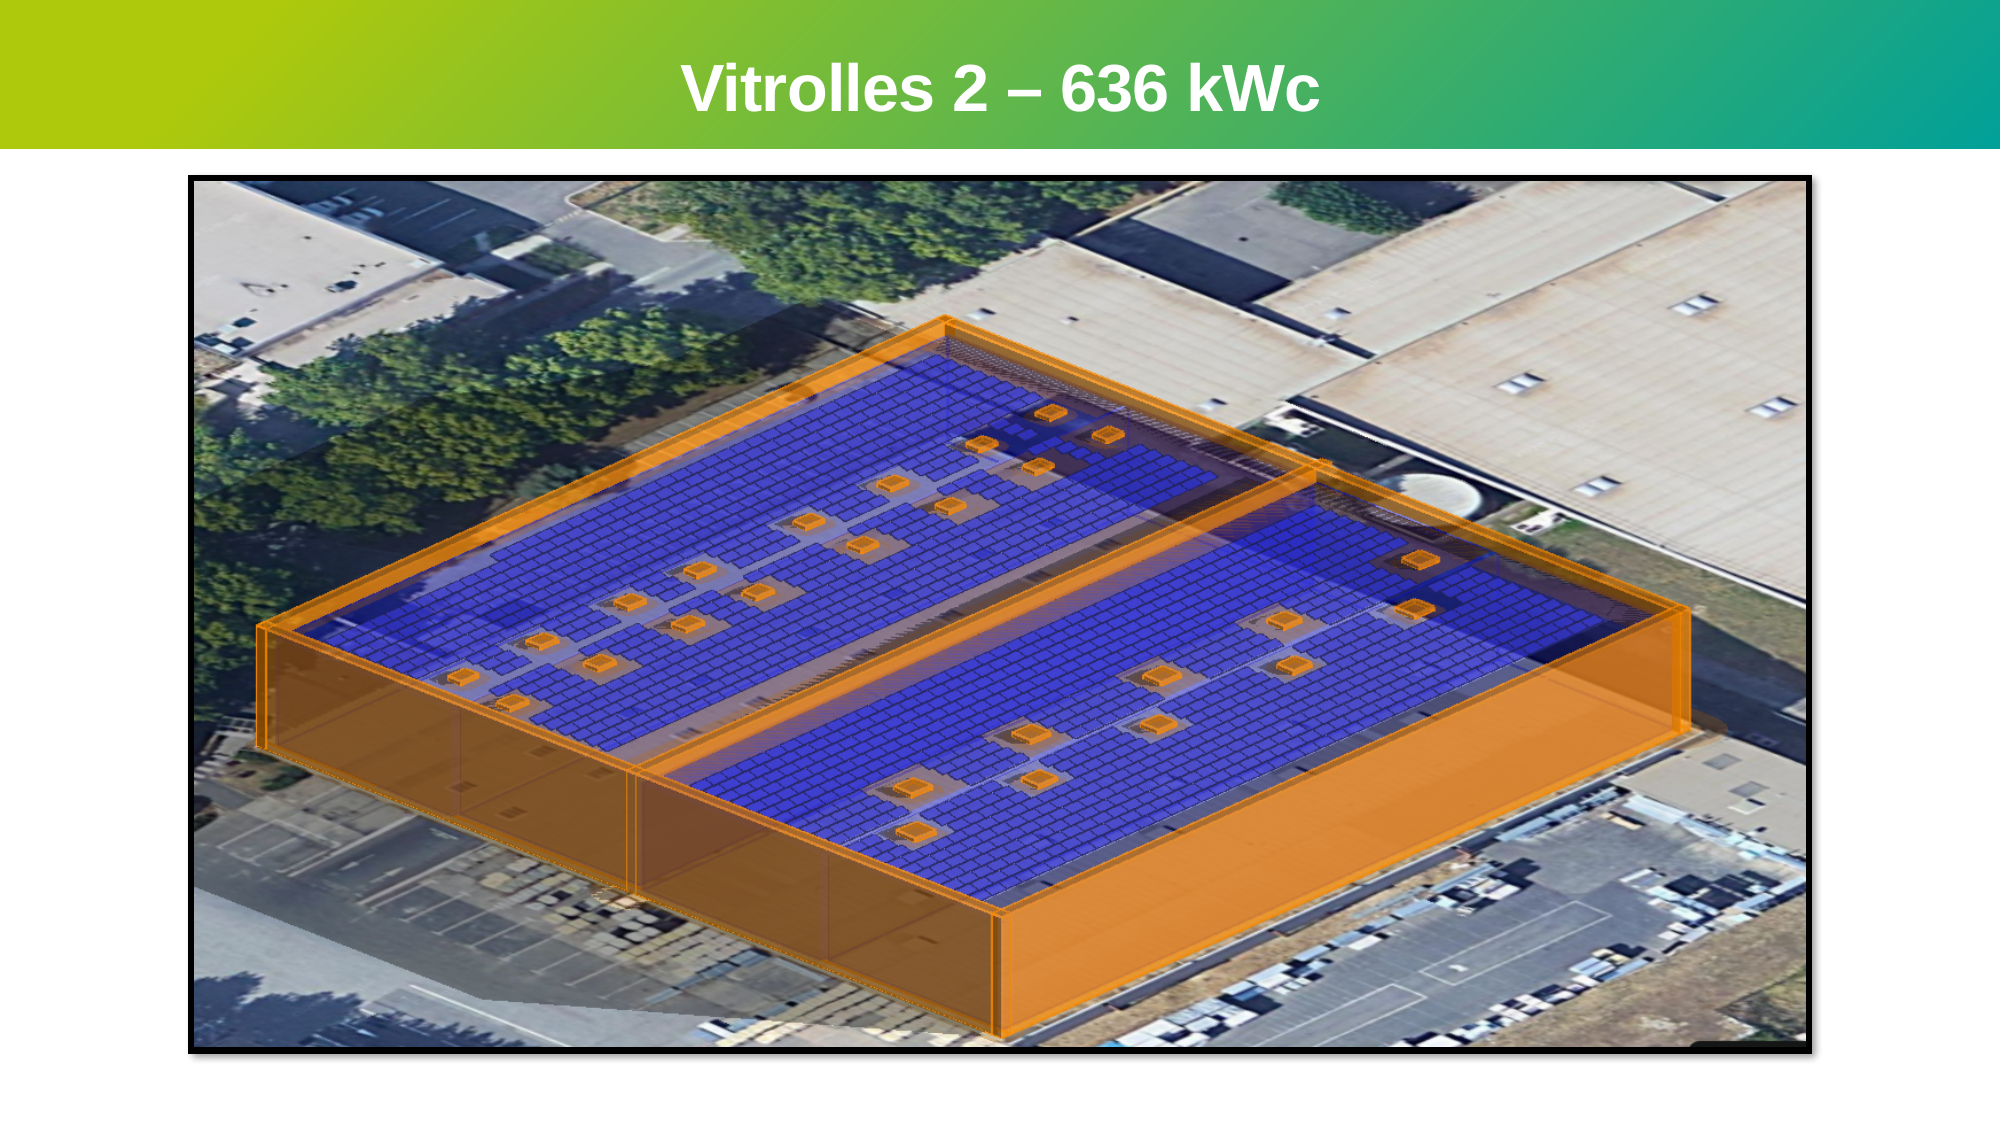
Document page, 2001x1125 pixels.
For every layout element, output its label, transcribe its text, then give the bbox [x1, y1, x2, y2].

text_box Vitrolles 2 – 636 kWc [163, 42, 1837, 207]
text_box [0, 0, 2000, 149]
picture [194, 180, 1806, 1048]
